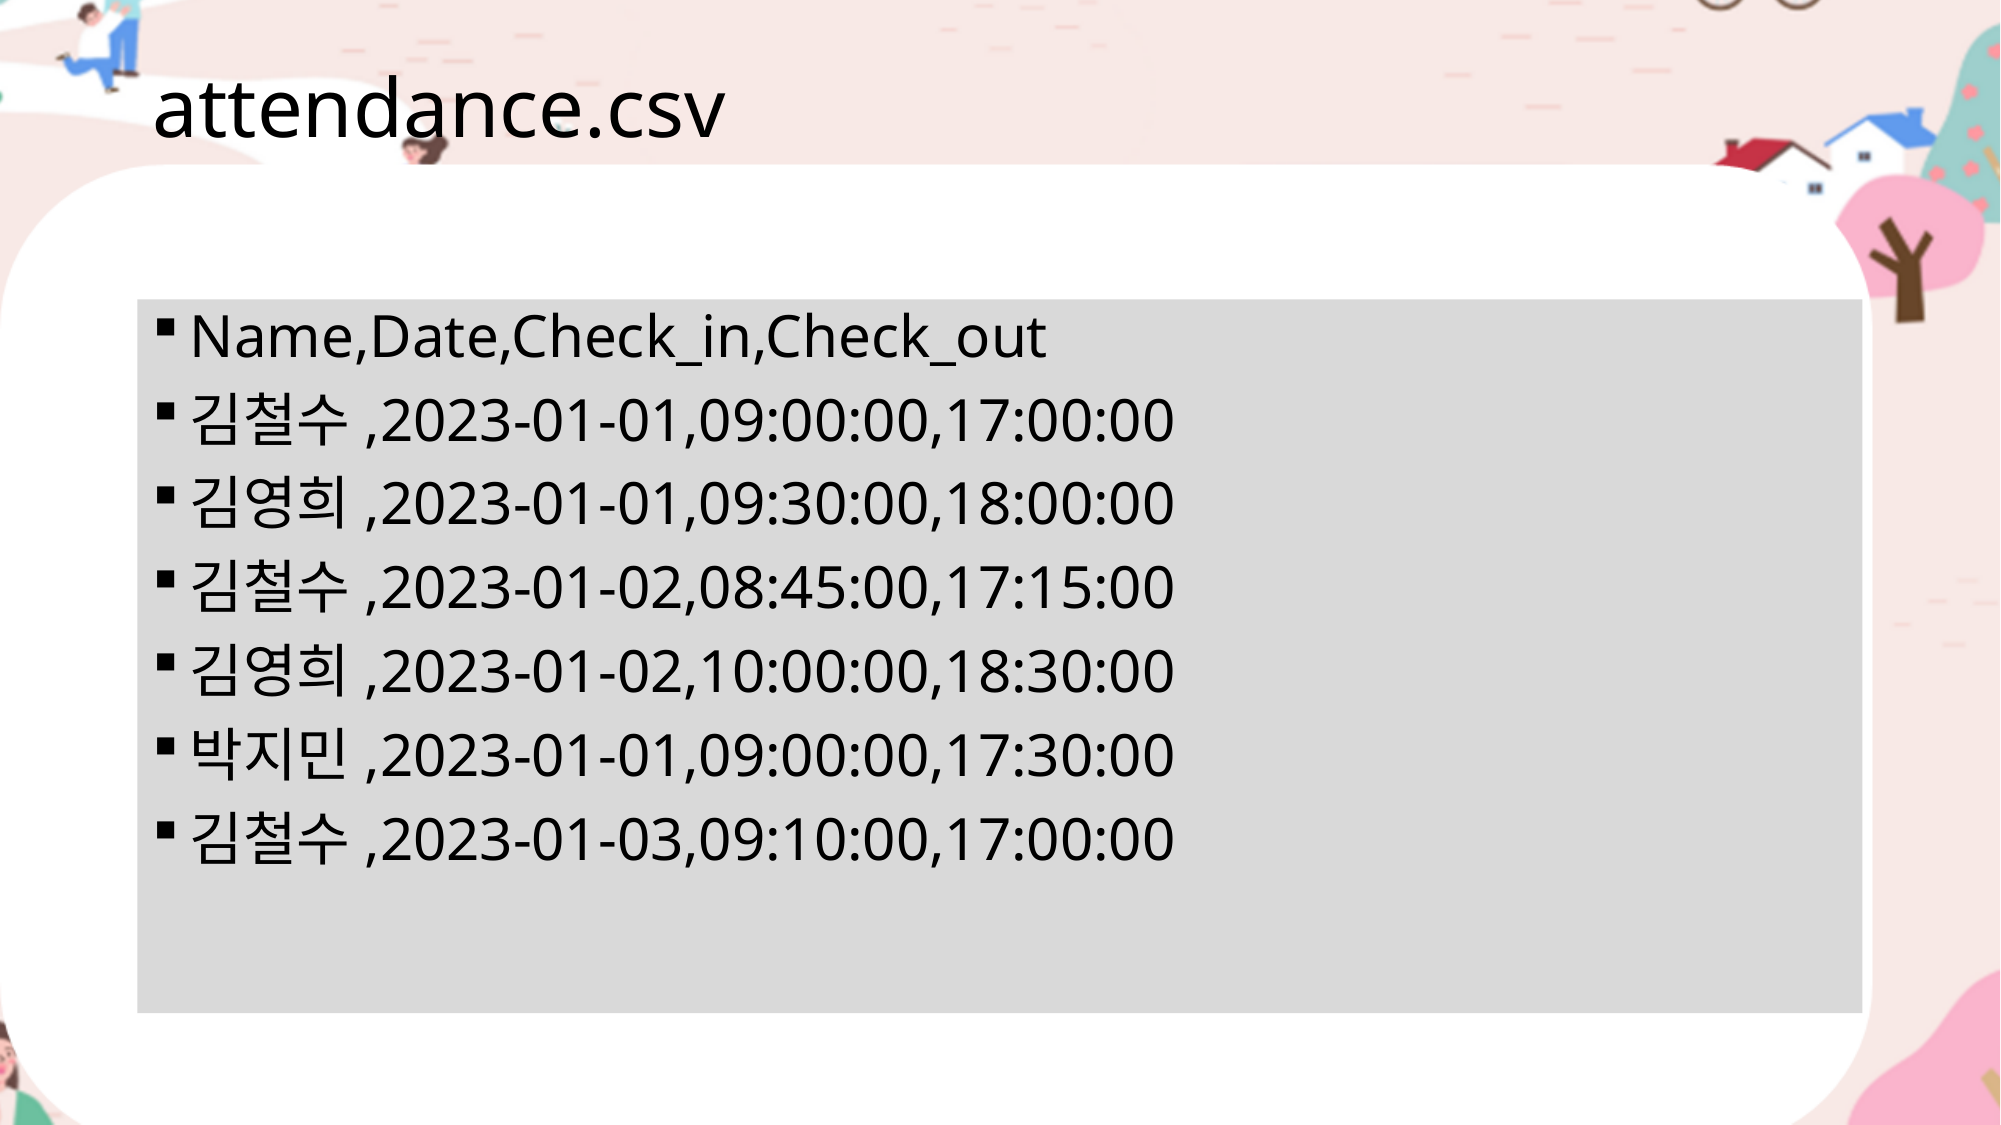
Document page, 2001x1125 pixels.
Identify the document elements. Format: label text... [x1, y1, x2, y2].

list Name,Date,Check_in,Check_out 김철수,2023-01-01,09:00:00,17:00:00 김영희,2023-01-01,09:30:00,18:00:00 김철수,2023-01-02,08:45:00,17:15:00 김영희,2023-01-02,10:00:00,18:30:00 박지민,2023-01-01,09:00:00,17:30:00 김철수,2023-01-03,09:10:00,17:00:00 [137, 299, 1863, 1014]
picture [0, 0, 2001, 1125]
title attendance.csv [137, 59, 1863, 164]
